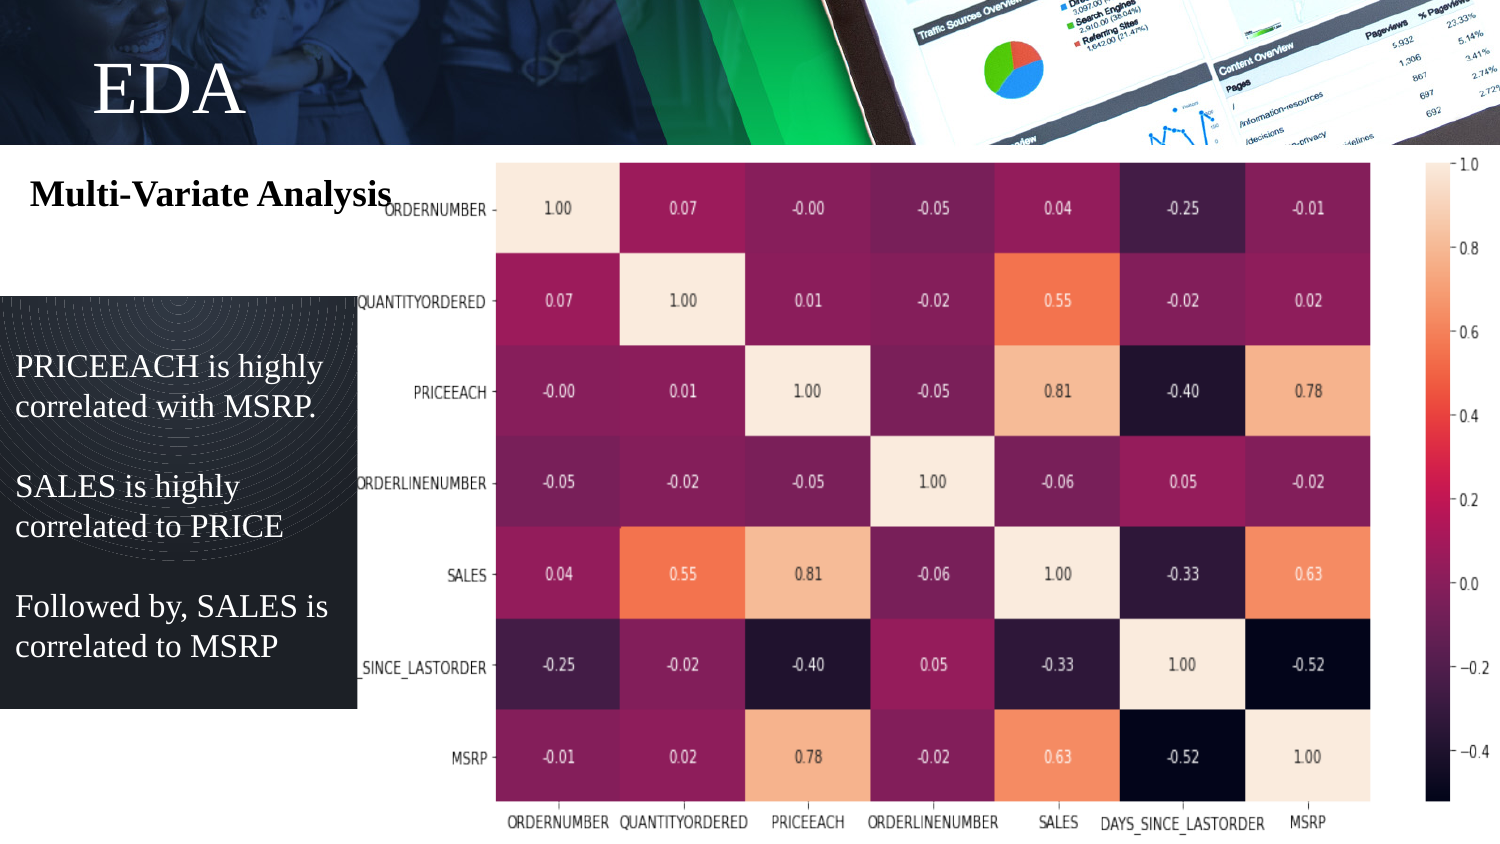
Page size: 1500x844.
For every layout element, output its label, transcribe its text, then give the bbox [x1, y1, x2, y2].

picture [0, 0, 1500, 844]
text_box PRICEEACH is highly correlated with MSRP. SALES is highly correlated to PRICE Followed by, SALES is correlated to MSRP [0, 296, 307, 709]
text_box Multi-Variate Analysis [15, 161, 307, 222]
title EDA [77, 21, 1433, 147]
